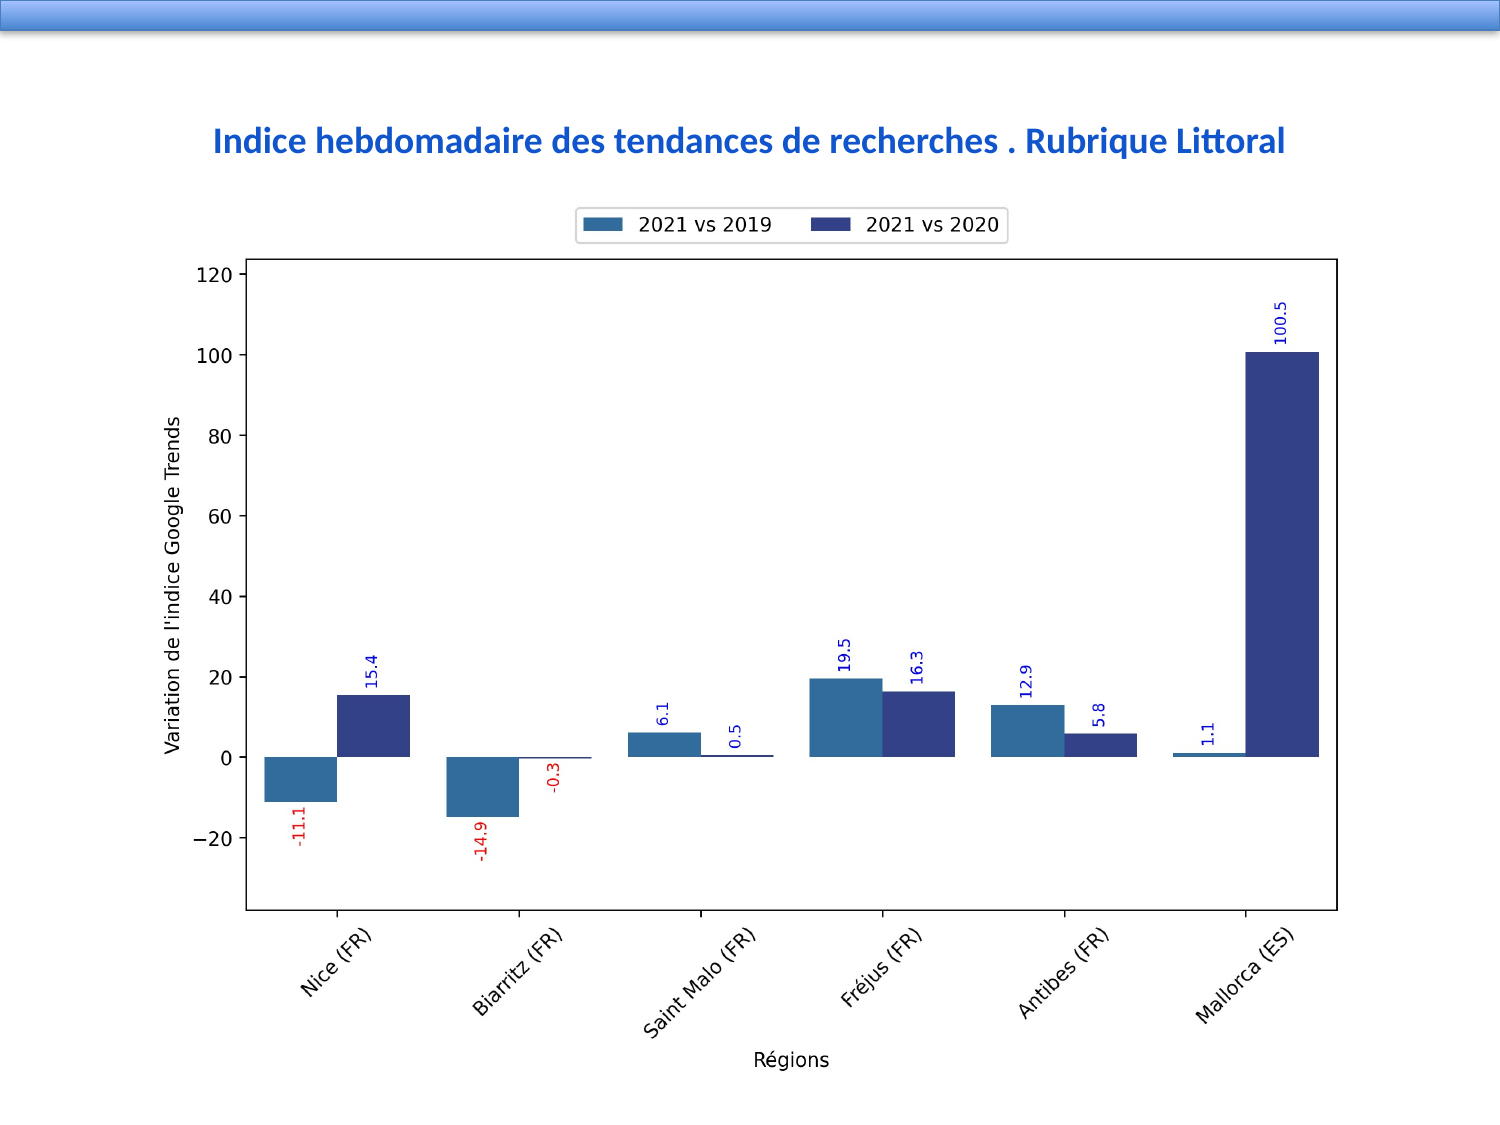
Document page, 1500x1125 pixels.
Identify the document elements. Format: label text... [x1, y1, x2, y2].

picture [149, 194, 1351, 1084]
text_box [0, 0, 1500, 31]
title Indice hebdomadaire des tendances de recherches . Rubrique Littoral [75, 45, 1425, 233]
